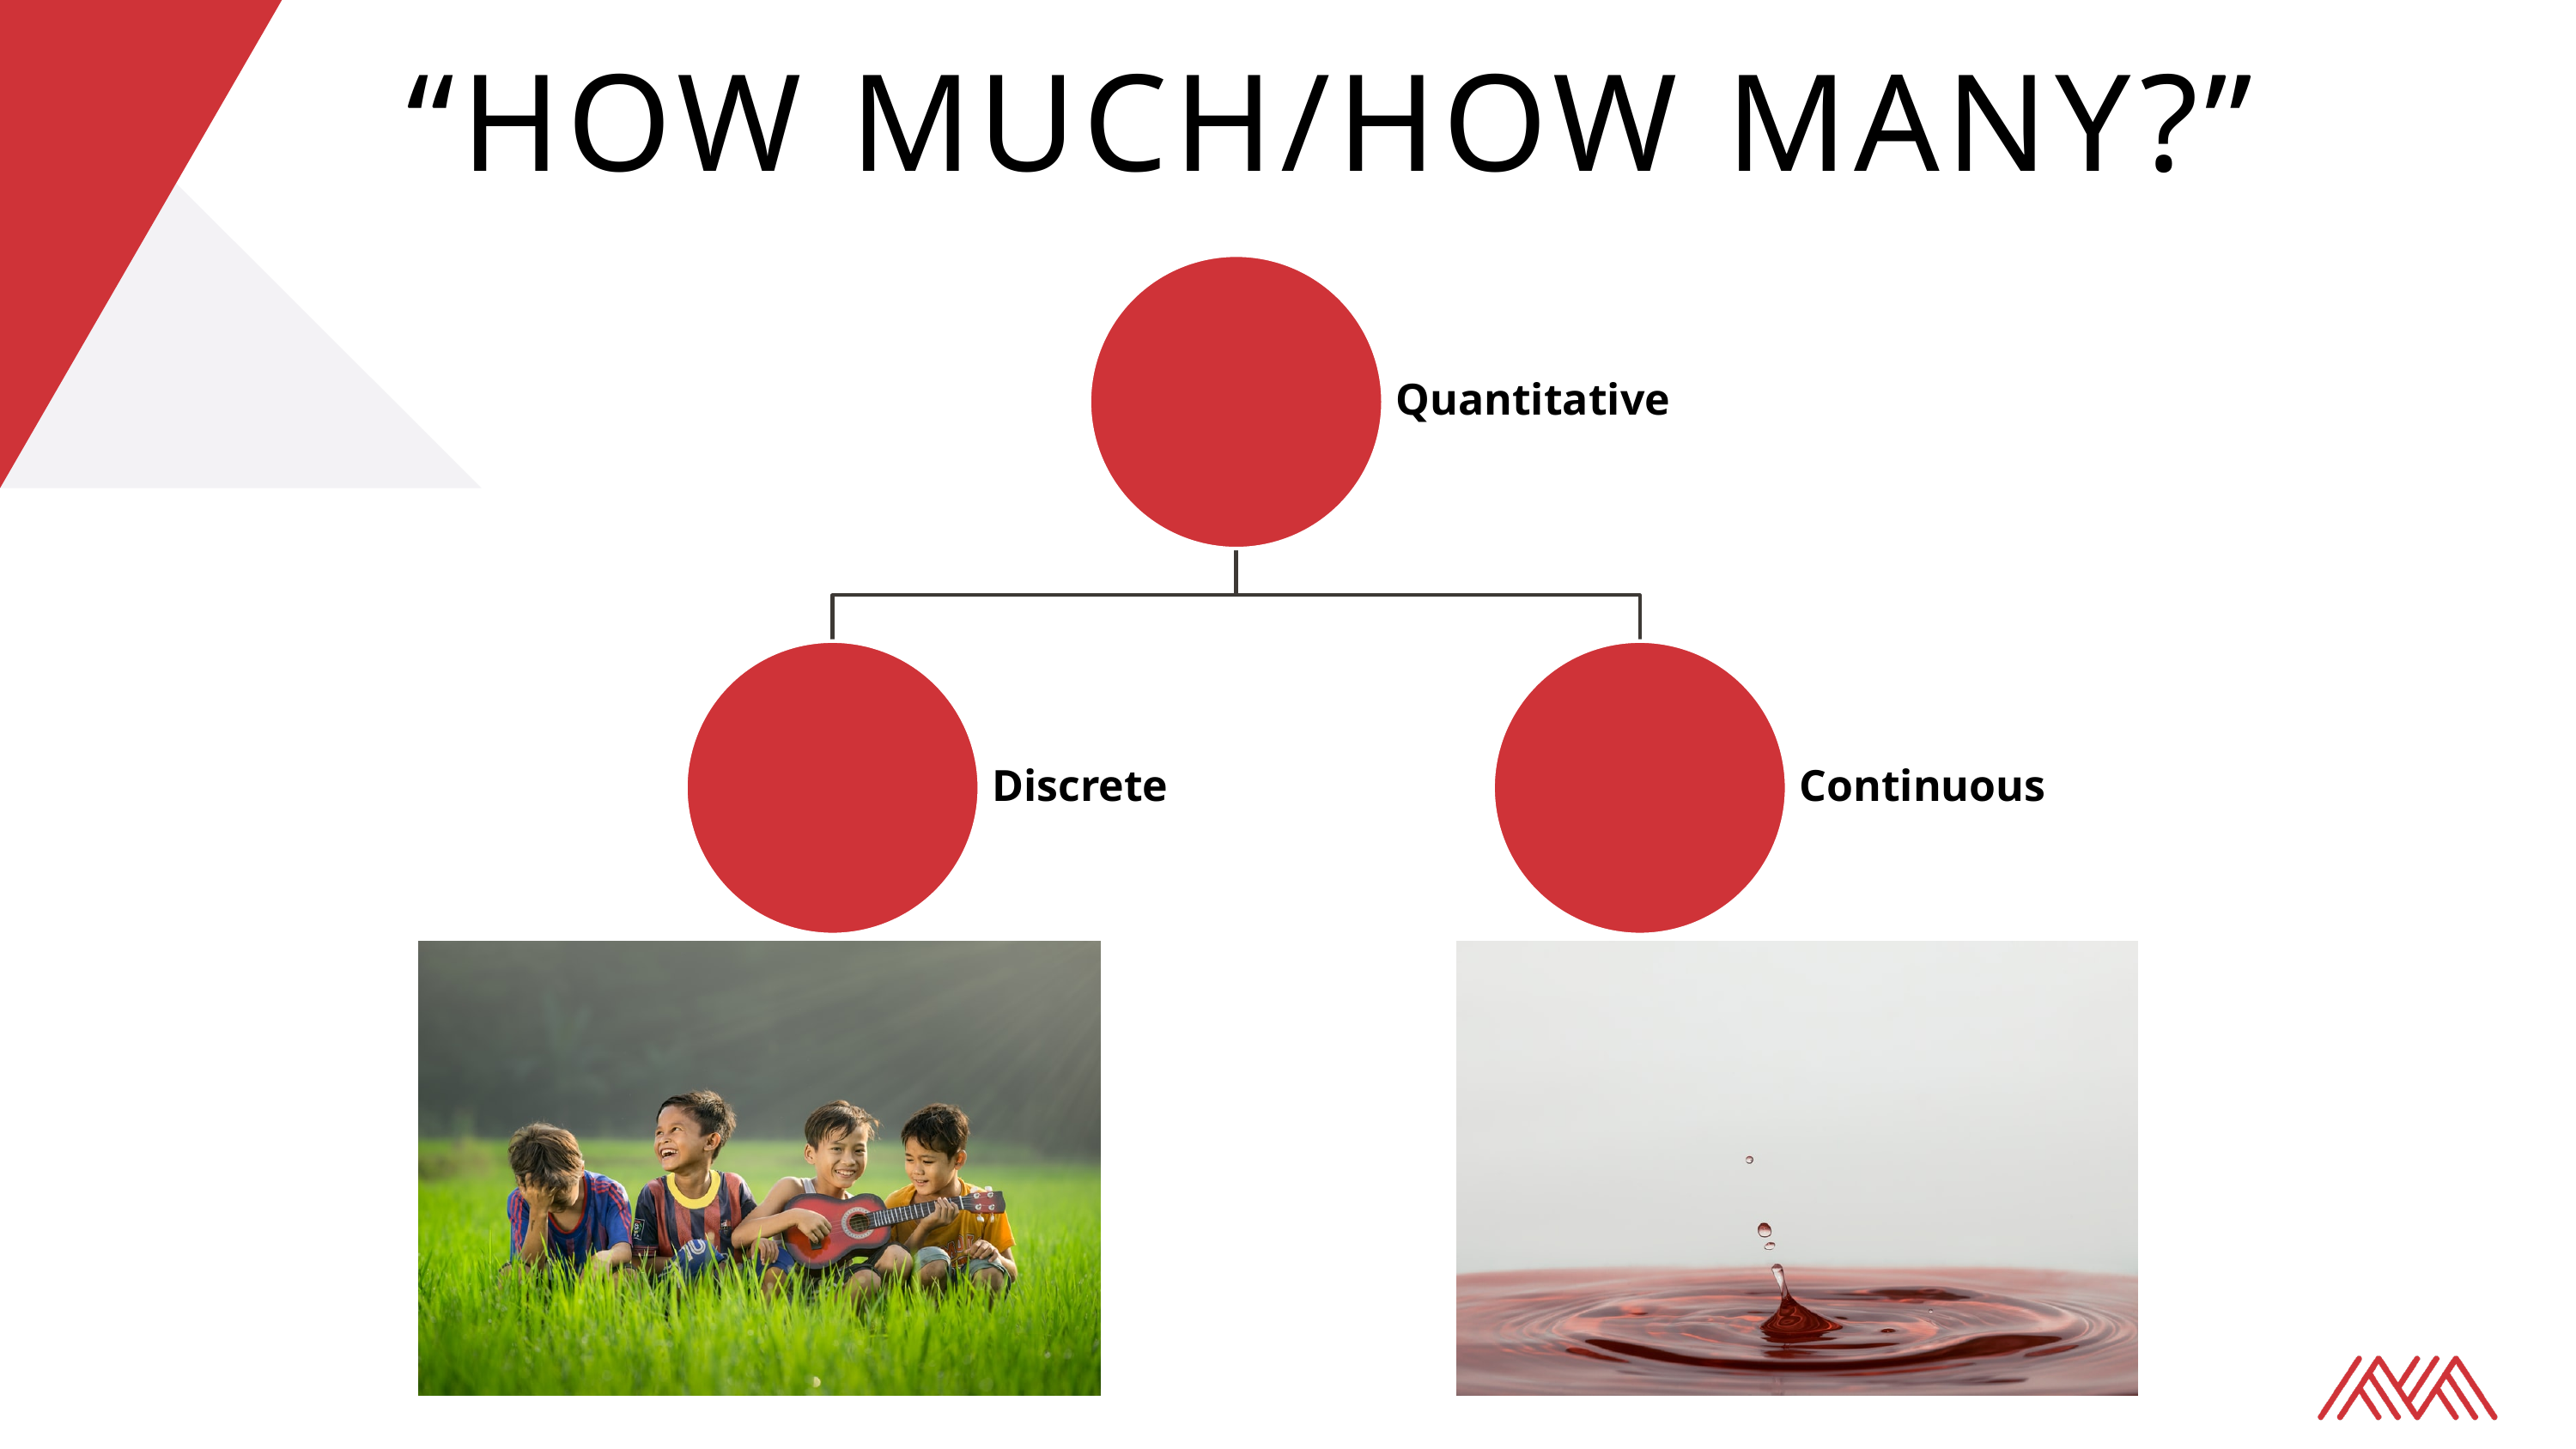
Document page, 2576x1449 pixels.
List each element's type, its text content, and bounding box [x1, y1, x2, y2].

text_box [436, 247, 2476, 942]
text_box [0, 0, 298, 488]
picture [1455, 941, 2139, 1396]
picture [418, 941, 1101, 1396]
picture [2266, 1304, 2551, 1422]
text_box “HOW MUCH/HOW MANY?” [485, 37, 2432, 198]
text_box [302, 7, 483, 488]
